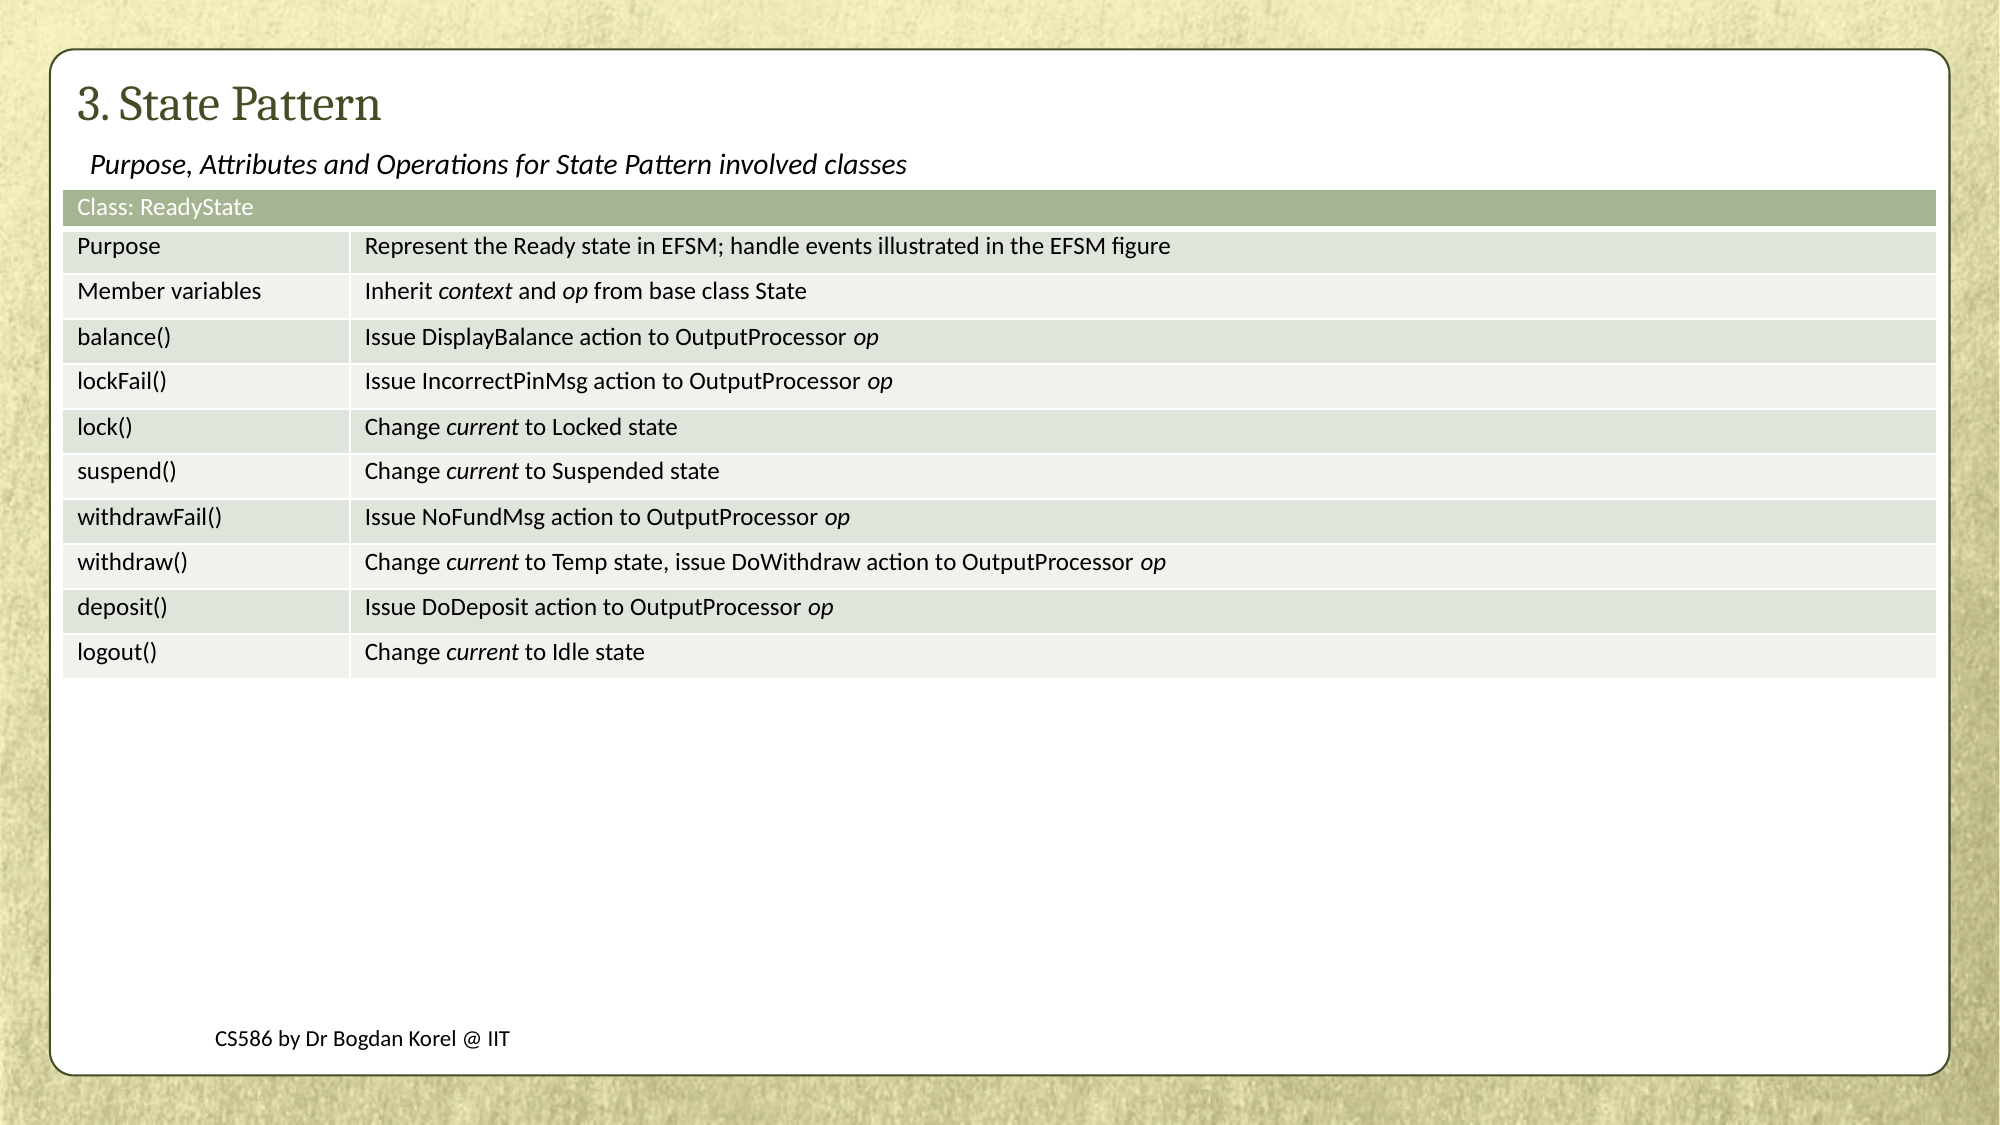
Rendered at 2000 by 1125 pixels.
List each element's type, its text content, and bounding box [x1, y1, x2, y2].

table_cell suspend() [63, 455, 349, 498]
table_cell lock() [63, 410, 349, 453]
table_cell lockFail() [63, 365, 349, 408]
table_header Class: ReadyState [63, 190, 1936, 226]
table_cell deposit() [63, 590, 349, 633]
table_cell logout() [63, 635, 349, 678]
footer CS586 by Dr Bogdan Korel @ IIT [199, 1012, 1417, 1063]
title 3. State Pattern [62, 62, 1662, 142]
table_cell balance() [63, 320, 349, 363]
table_cell Issue DisplayBalance action to OutputProcessor op [351, 320, 1936, 363]
table_cell Change current to Suspended state [351, 455, 1936, 498]
table_cell Issue NoFundMsg action to OutputProcessor op [351, 500, 1936, 543]
table_cell Member variables [63, 275, 349, 318]
table_cell withdraw() [63, 545, 349, 588]
table_cell withdrawFail() [63, 500, 349, 543]
table_cell Inherit context and op from base class State [351, 275, 1936, 318]
table_cell Change current to Temp state, issue DoWithdraw action to OutputProcessor op [351, 545, 1936, 588]
list Purpose, Attributes and Operations for State Pattern involved classes [74, 141, 1812, 188]
table_cell Represent the Ready state in EFSM; handle events illustrated in the EFSM figure [351, 232, 1936, 273]
table_cell Change current to Idle state [351, 635, 1936, 678]
table_cell Purpose [63, 232, 349, 273]
table_cell Issue IncorrectPinMsg action to OutputProcessor op [351, 365, 1936, 408]
table_cell Issue DoDeposit action to OutputProcessor op [351, 590, 1936, 633]
table_cell Change current to Locked state [351, 410, 1936, 453]
